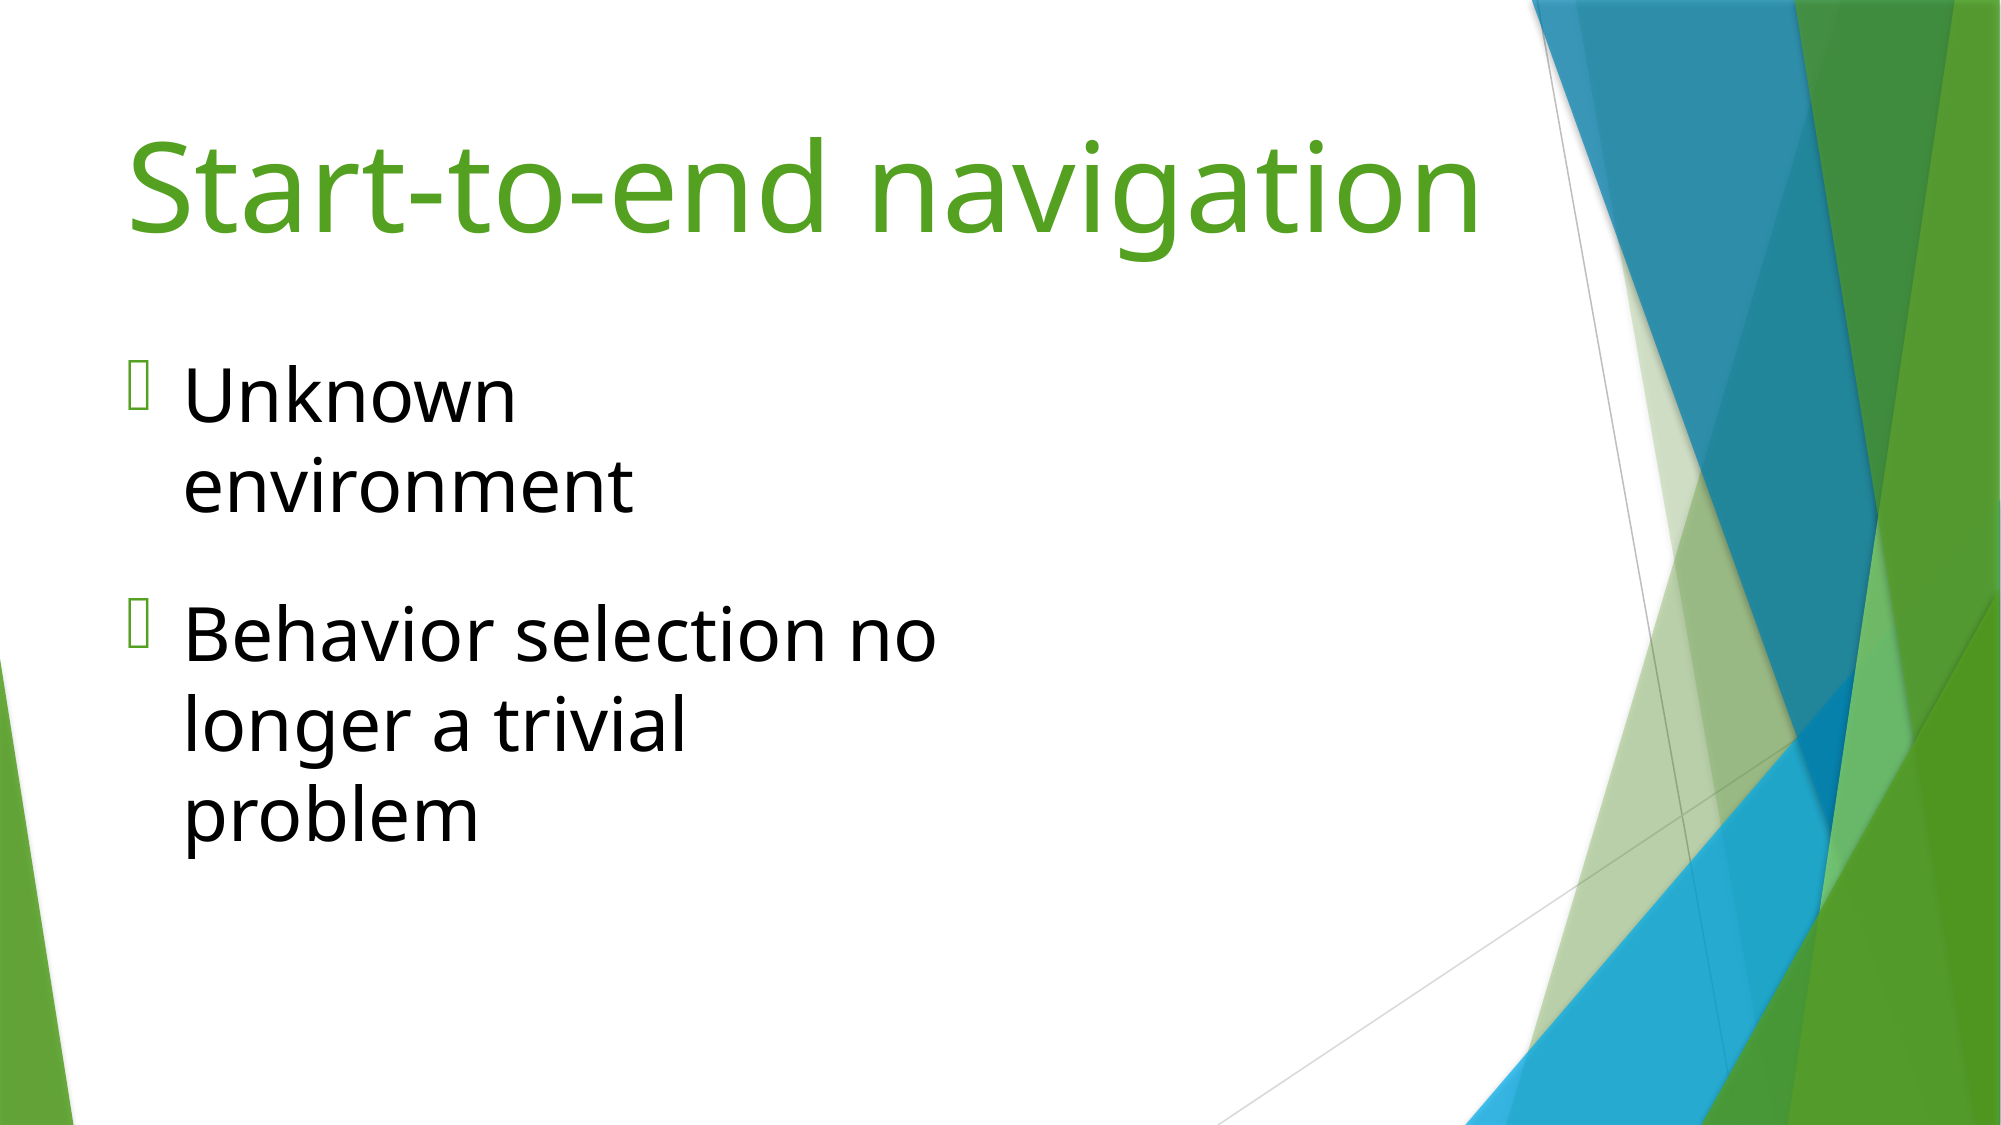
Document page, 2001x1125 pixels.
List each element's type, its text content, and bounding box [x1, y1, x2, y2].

title Start-to-end navigation [111, 99, 1798, 273]
list Unknown environment Behavior selection no longer a trivial problem [111, 190, 1002, 1013]
